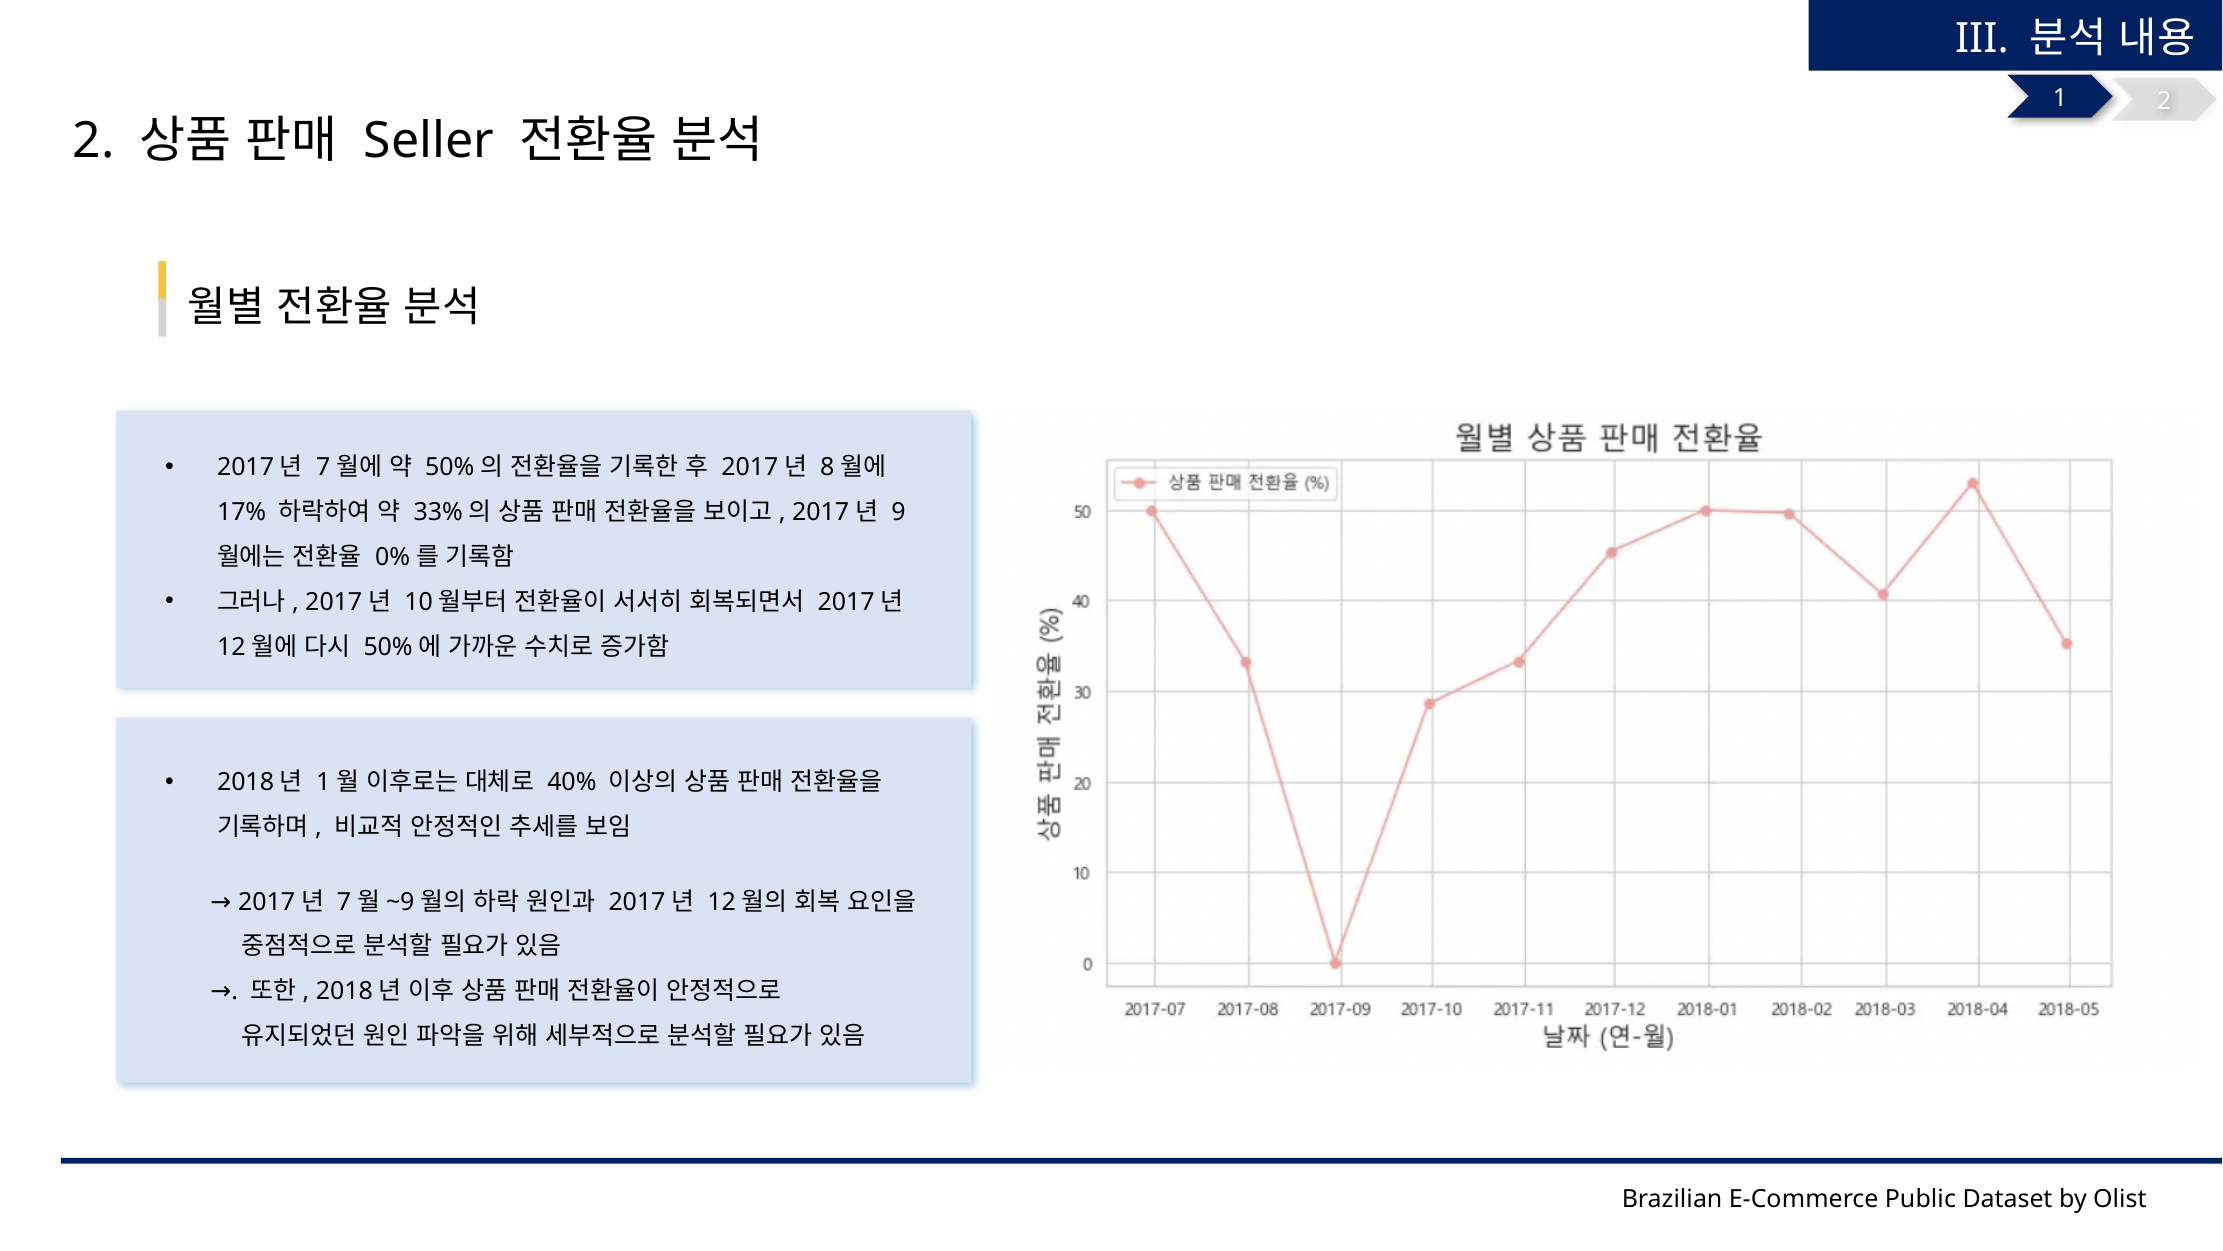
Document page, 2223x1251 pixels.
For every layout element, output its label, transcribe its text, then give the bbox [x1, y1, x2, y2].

footer Brazilian E-Commerce Public Dataset by Olist [1486, 1162, 2148, 1234]
text_box III. 분석 내용 [1808, 0, 2223, 71]
text_box [115, 410, 972, 689]
text_box [60, 1157, 2222, 1164]
text_box 2018년 1월 이후로는 대체로 40% 이상의 상품 판매 전환율을 기록하며, 비교적 안정적인 추세를 보임 → 2017년 7월~9월의 하락 원인과 2017년 12월의 회복 요인을 중점적으로 분석할 필요가 있음 →. 또한, 2018년 이후 상품 판매 전환율이 안정적으로 유지되었던 원인 파악을 위해 세부적으로 분석할 필요가 있음 [157, 743, 942, 1058]
text_box 1 [2004, 73, 2115, 119]
text_box [115, 717, 972, 1084]
text_box 2. 상품 판매 Seller 전환율 분석 [58, 99, 1180, 175]
text_box 2017년 7월에 약 50%의 전환율을 기록한 후 2017년 8월에 17% 하락하여 약 33%의 상품 판매 전환율을 보이고, 2017년 9월에는 전환율 0%를 기록함 그러나, 2017년 10월부터 전환율이 서서히 회복되면서 2017년 12월에 다시 50%에 가까운 수치로 증가함 [157, 428, 942, 668]
picture [990, 407, 2199, 1072]
text_box 월별 전환율 분석 [173, 271, 958, 337]
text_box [158, 261, 166, 337]
text_box 2 [2108, 76, 2219, 122]
